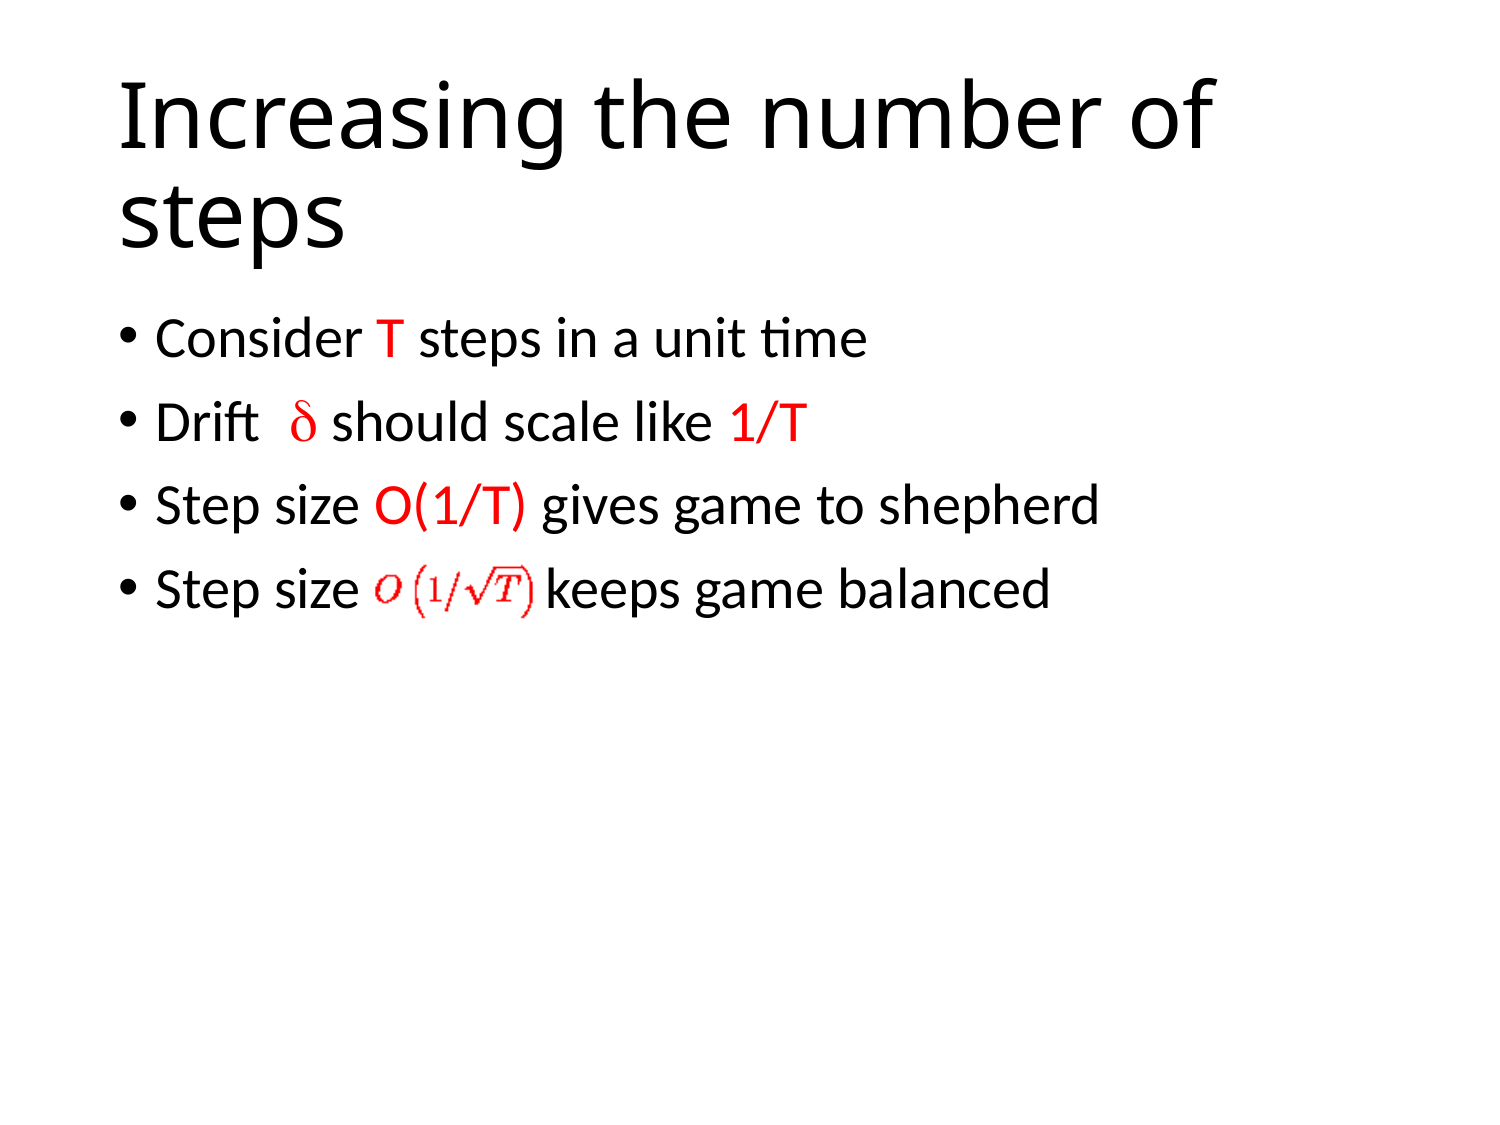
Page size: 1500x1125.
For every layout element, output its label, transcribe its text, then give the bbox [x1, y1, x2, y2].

list Consider T steps in a unit time Drift d should scale like 1/T Step size O(1/T) gives game to shepherd Step size keeps game balanced [103, 299, 1397, 1014]
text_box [369, 562, 538, 625]
title Increasing the number of steps [103, 59, 1397, 278]
